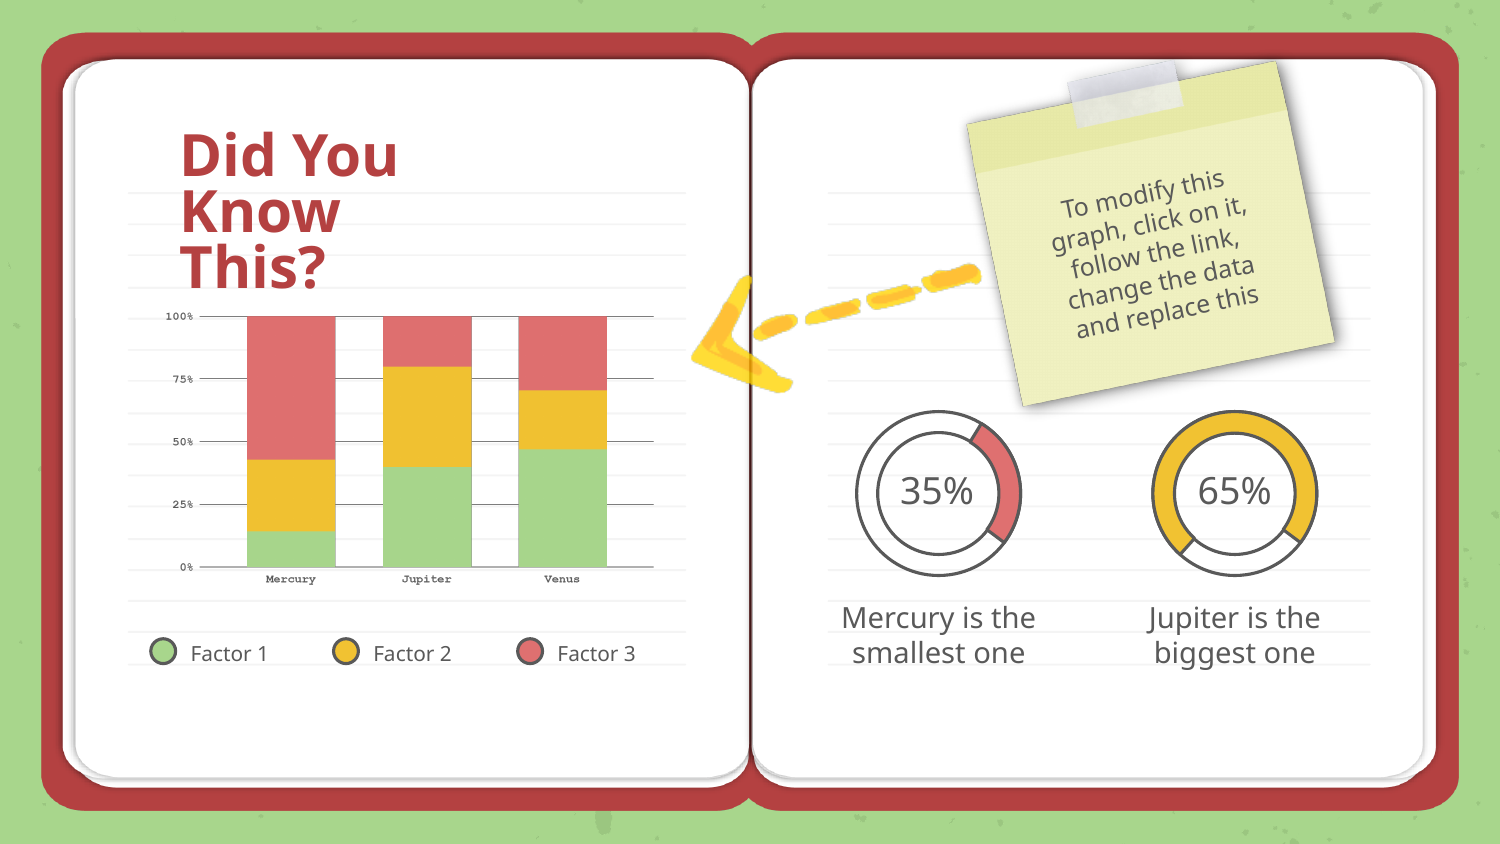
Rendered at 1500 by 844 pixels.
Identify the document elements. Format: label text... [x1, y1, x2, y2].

subtitle Jupiter is the biggest one [1096, 583, 1374, 702]
text_box [517, 638, 543, 664]
title Did You Know This? [164, 116, 505, 293]
text_box [333, 638, 359, 664]
subtitle Mercury is the smallest one [799, 583, 1078, 702]
subtitle Factor 3 [542, 625, 688, 677]
subtitle Factor 1 [175, 625, 322, 677]
picture [41, 0, 1459, 811]
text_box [1152, 411, 1318, 576]
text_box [856, 411, 1021, 576]
subtitle Factor 2 [358, 625, 504, 677]
text_box [150, 638, 176, 664]
